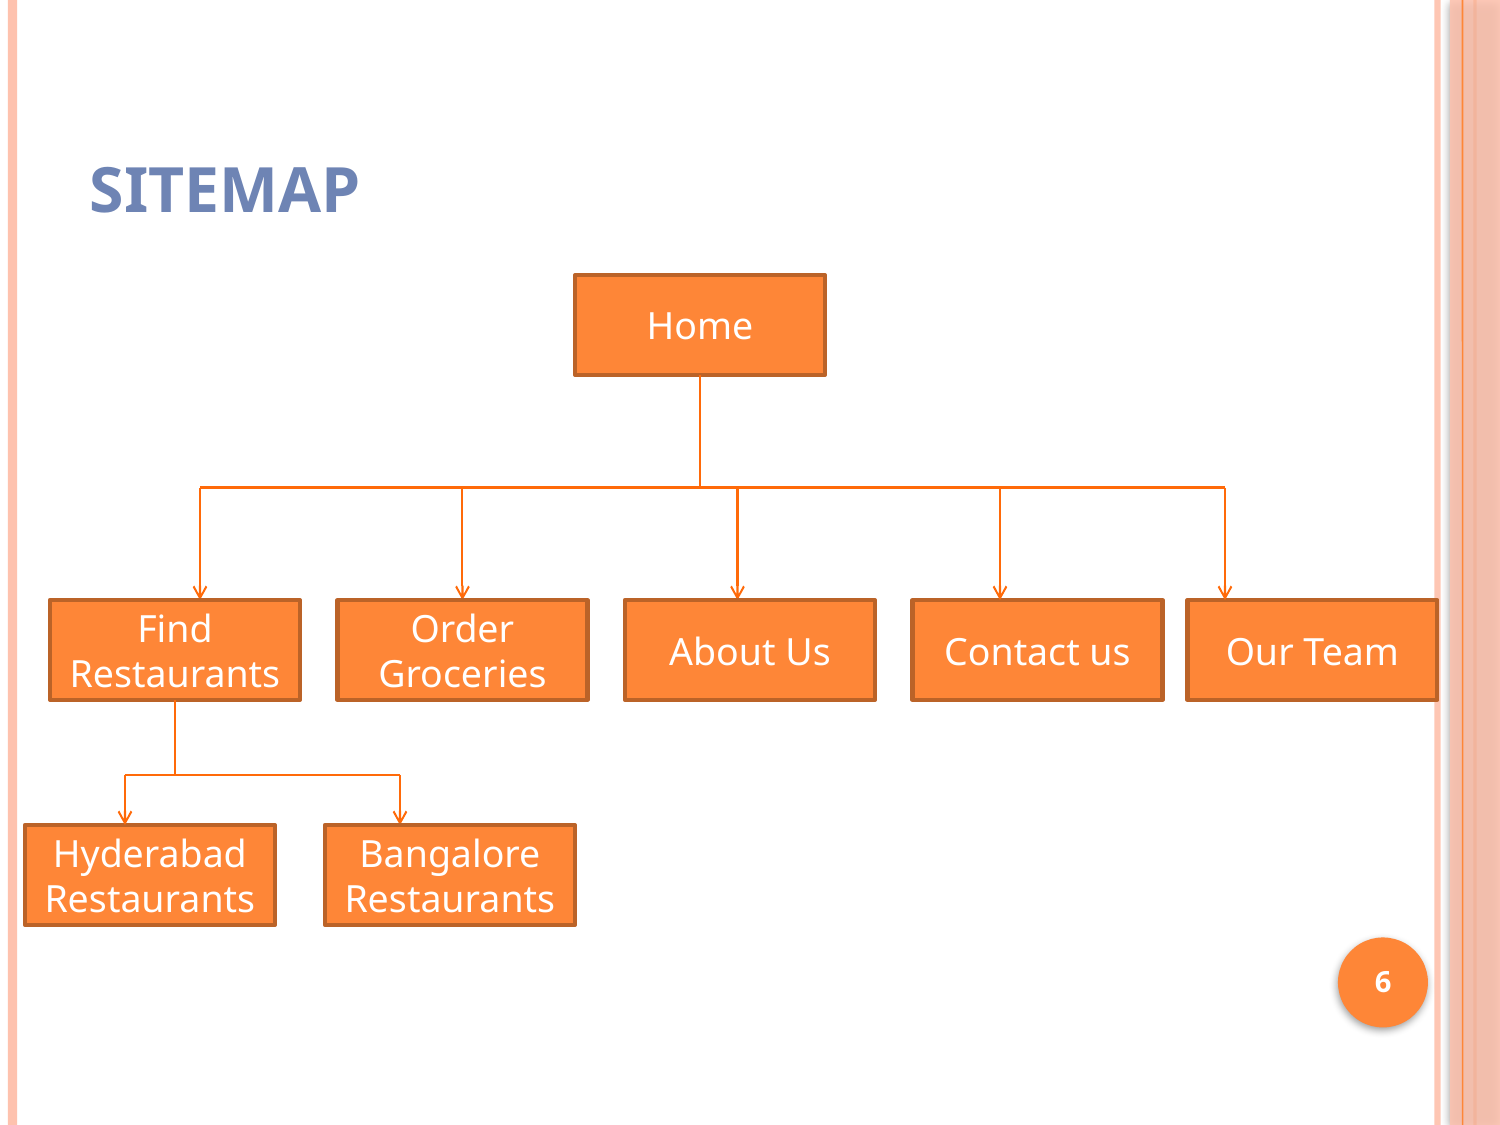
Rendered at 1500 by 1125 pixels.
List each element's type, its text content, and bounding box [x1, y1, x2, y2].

text_box Our Team [1185, 598, 1439, 702]
text_box Bangalore Restaurants [323, 823, 577, 927]
text_box Home [573, 273, 827, 377]
text_box Find Restaurants [48, 598, 302, 702]
text_box Contact us [910, 598, 1165, 702]
title Sitemap [75, 45, 1300, 233]
text_box Hyderabad Restaurants [23, 823, 277, 927]
text_box About Us [623, 598, 877, 702]
slide_number 6 [1333, 940, 1434, 1027]
text_box Order Groceries [335, 598, 590, 702]
